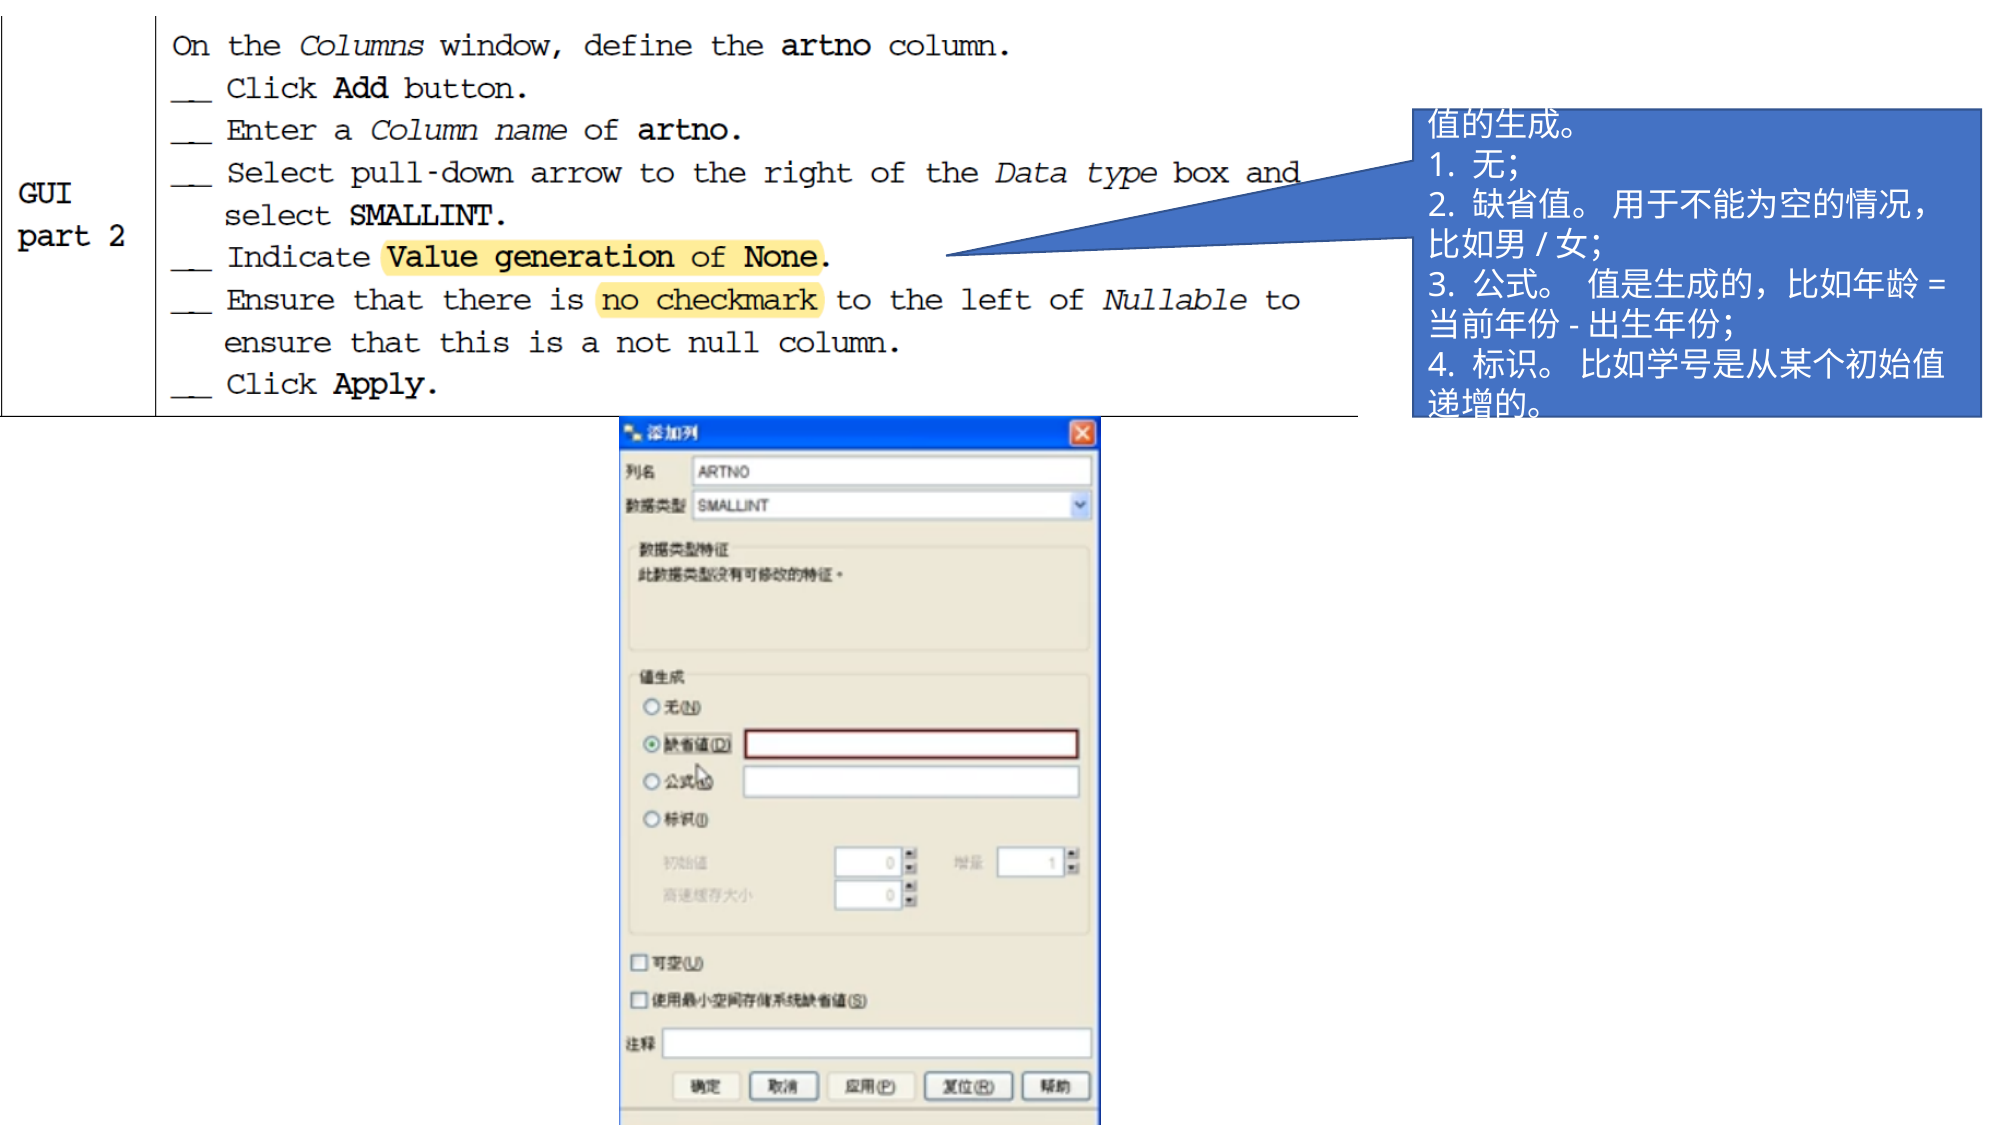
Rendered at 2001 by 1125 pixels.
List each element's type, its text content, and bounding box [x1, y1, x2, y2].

picture [0, 16, 1358, 1125]
text_box 值的生成。 1. 无； 2. 缺省值。 用于不能为空的情况，比如男/女； 3. 公式。 值是生成的，比如年龄=当前年份-出生年份； 4. 标识。 比如学号是从某个初始值递增的。 [1358, 108, 1983, 418]
